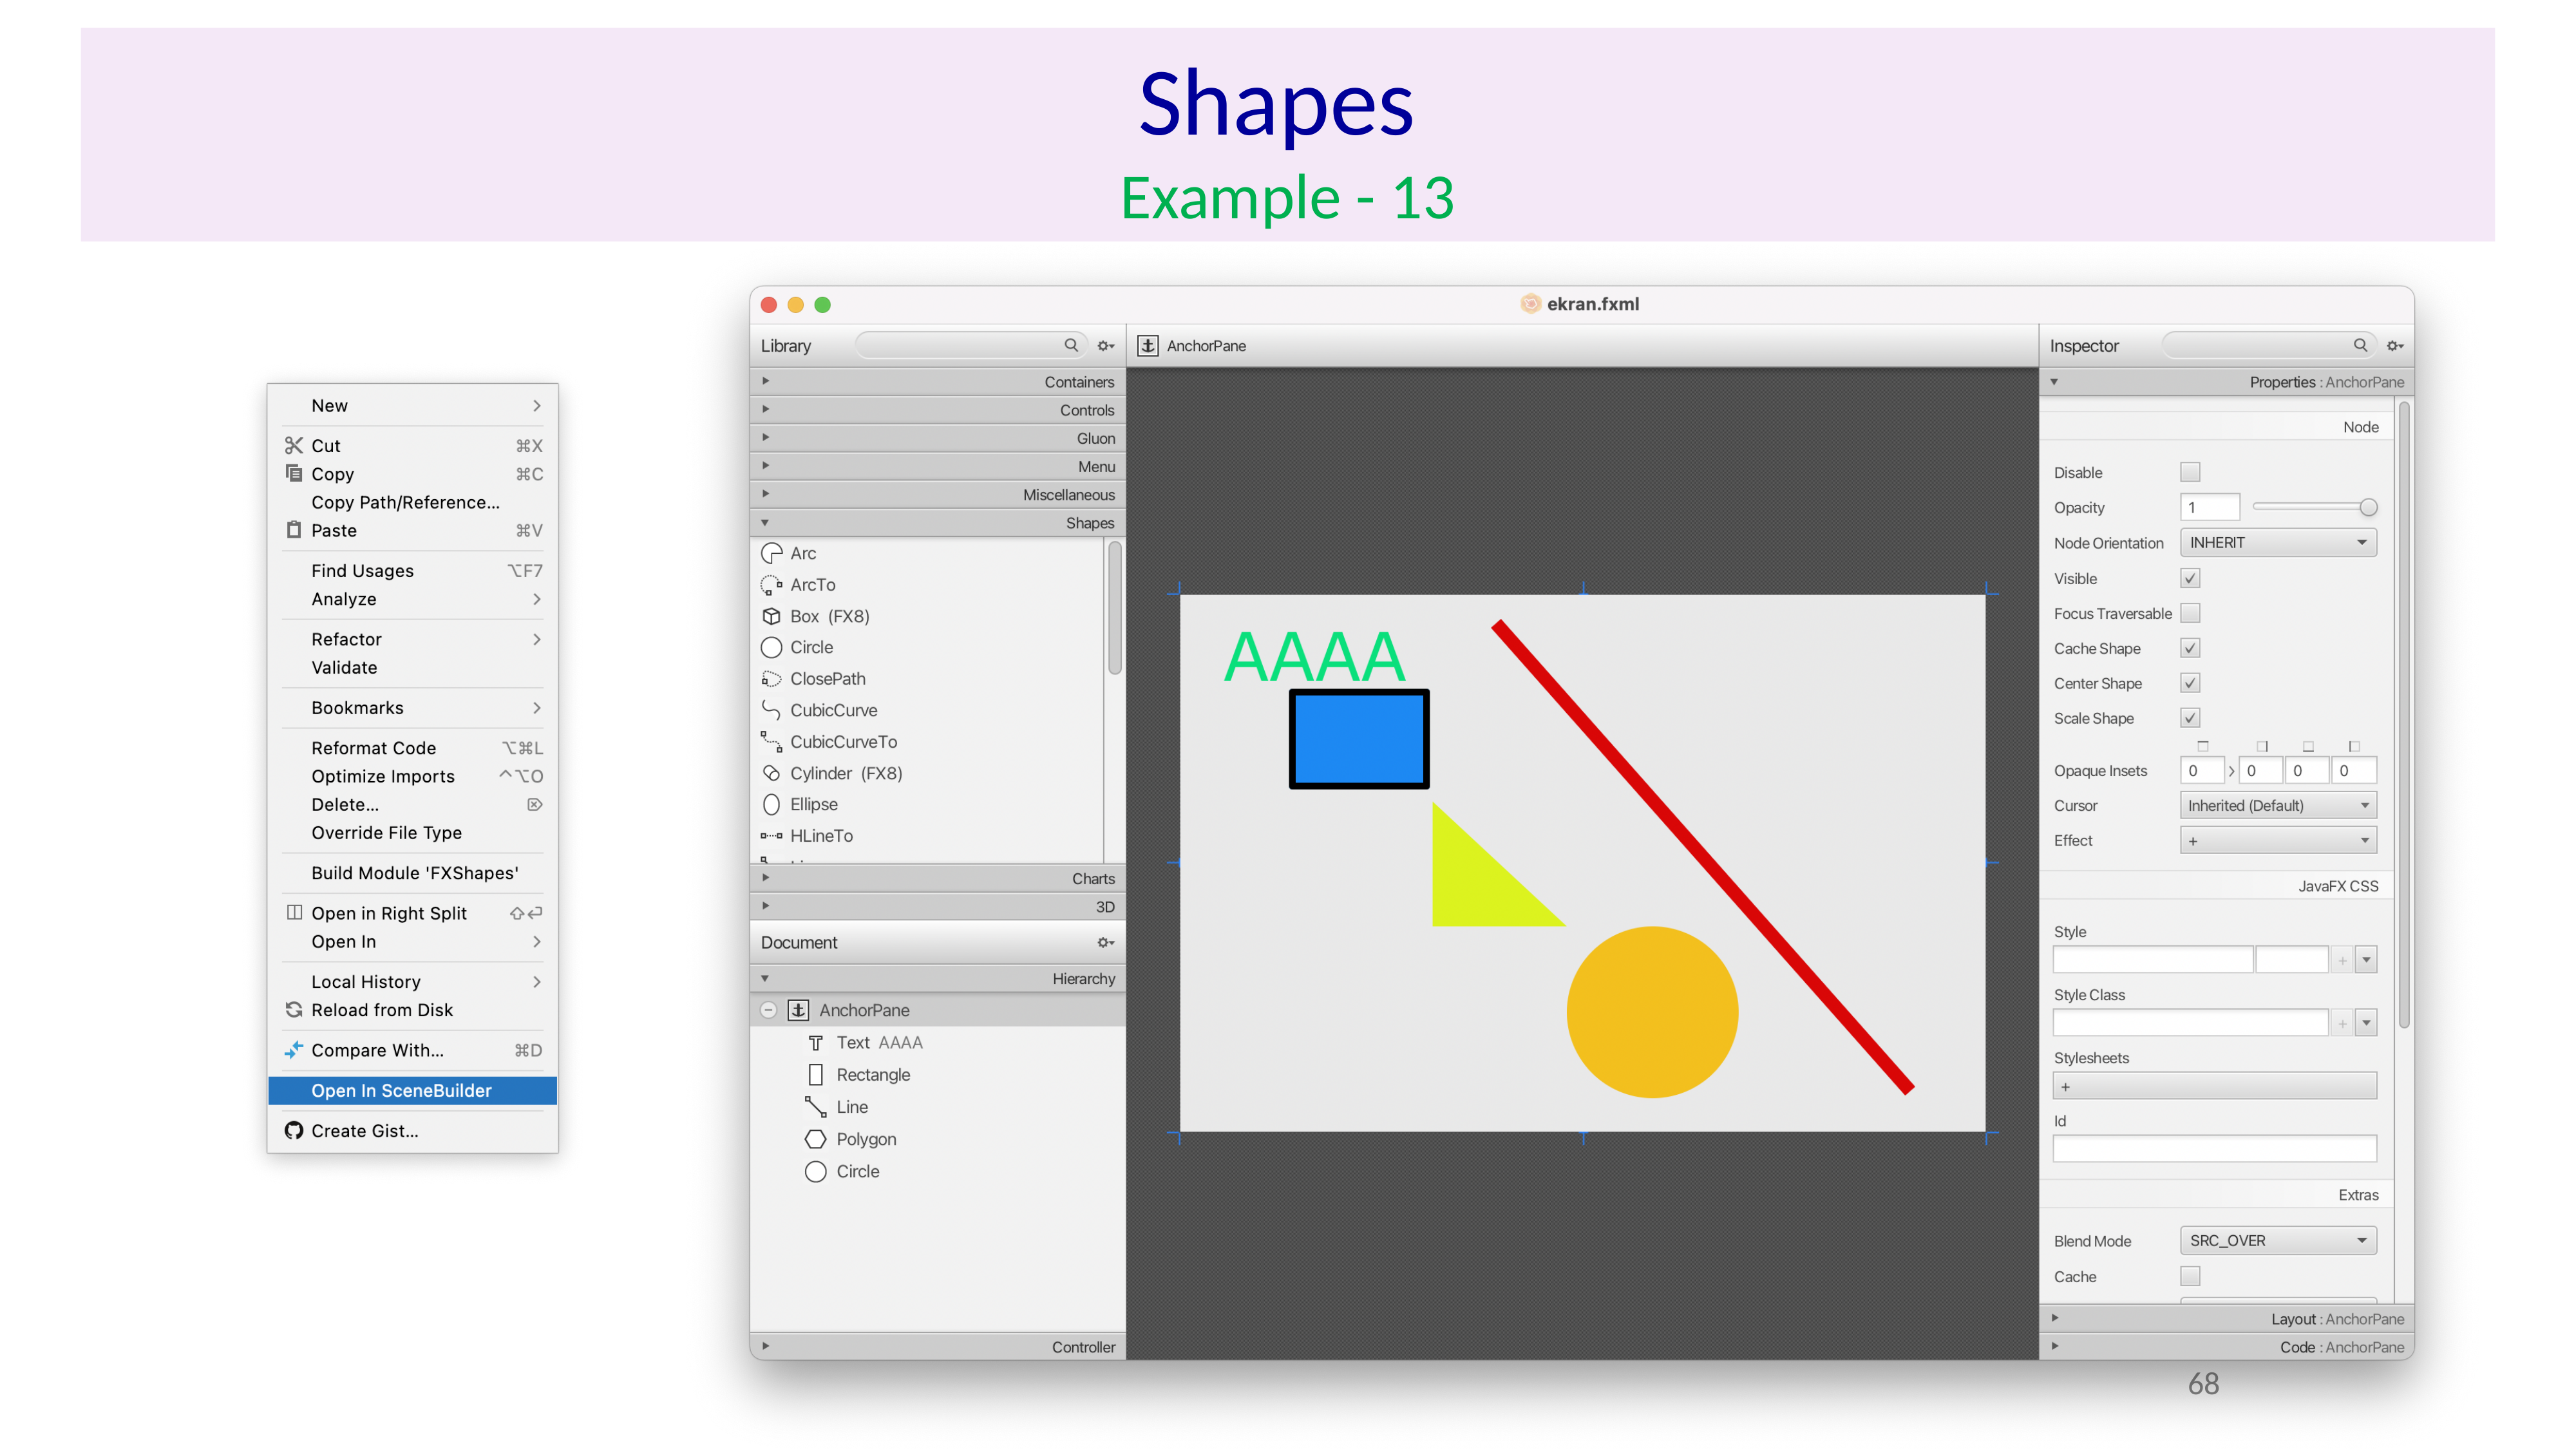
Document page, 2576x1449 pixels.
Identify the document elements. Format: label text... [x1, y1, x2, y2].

title Shapes Example - 13 [80, 28, 2496, 242]
picture [236, 358, 589, 1189]
picture [675, 235, 2490, 1449]
